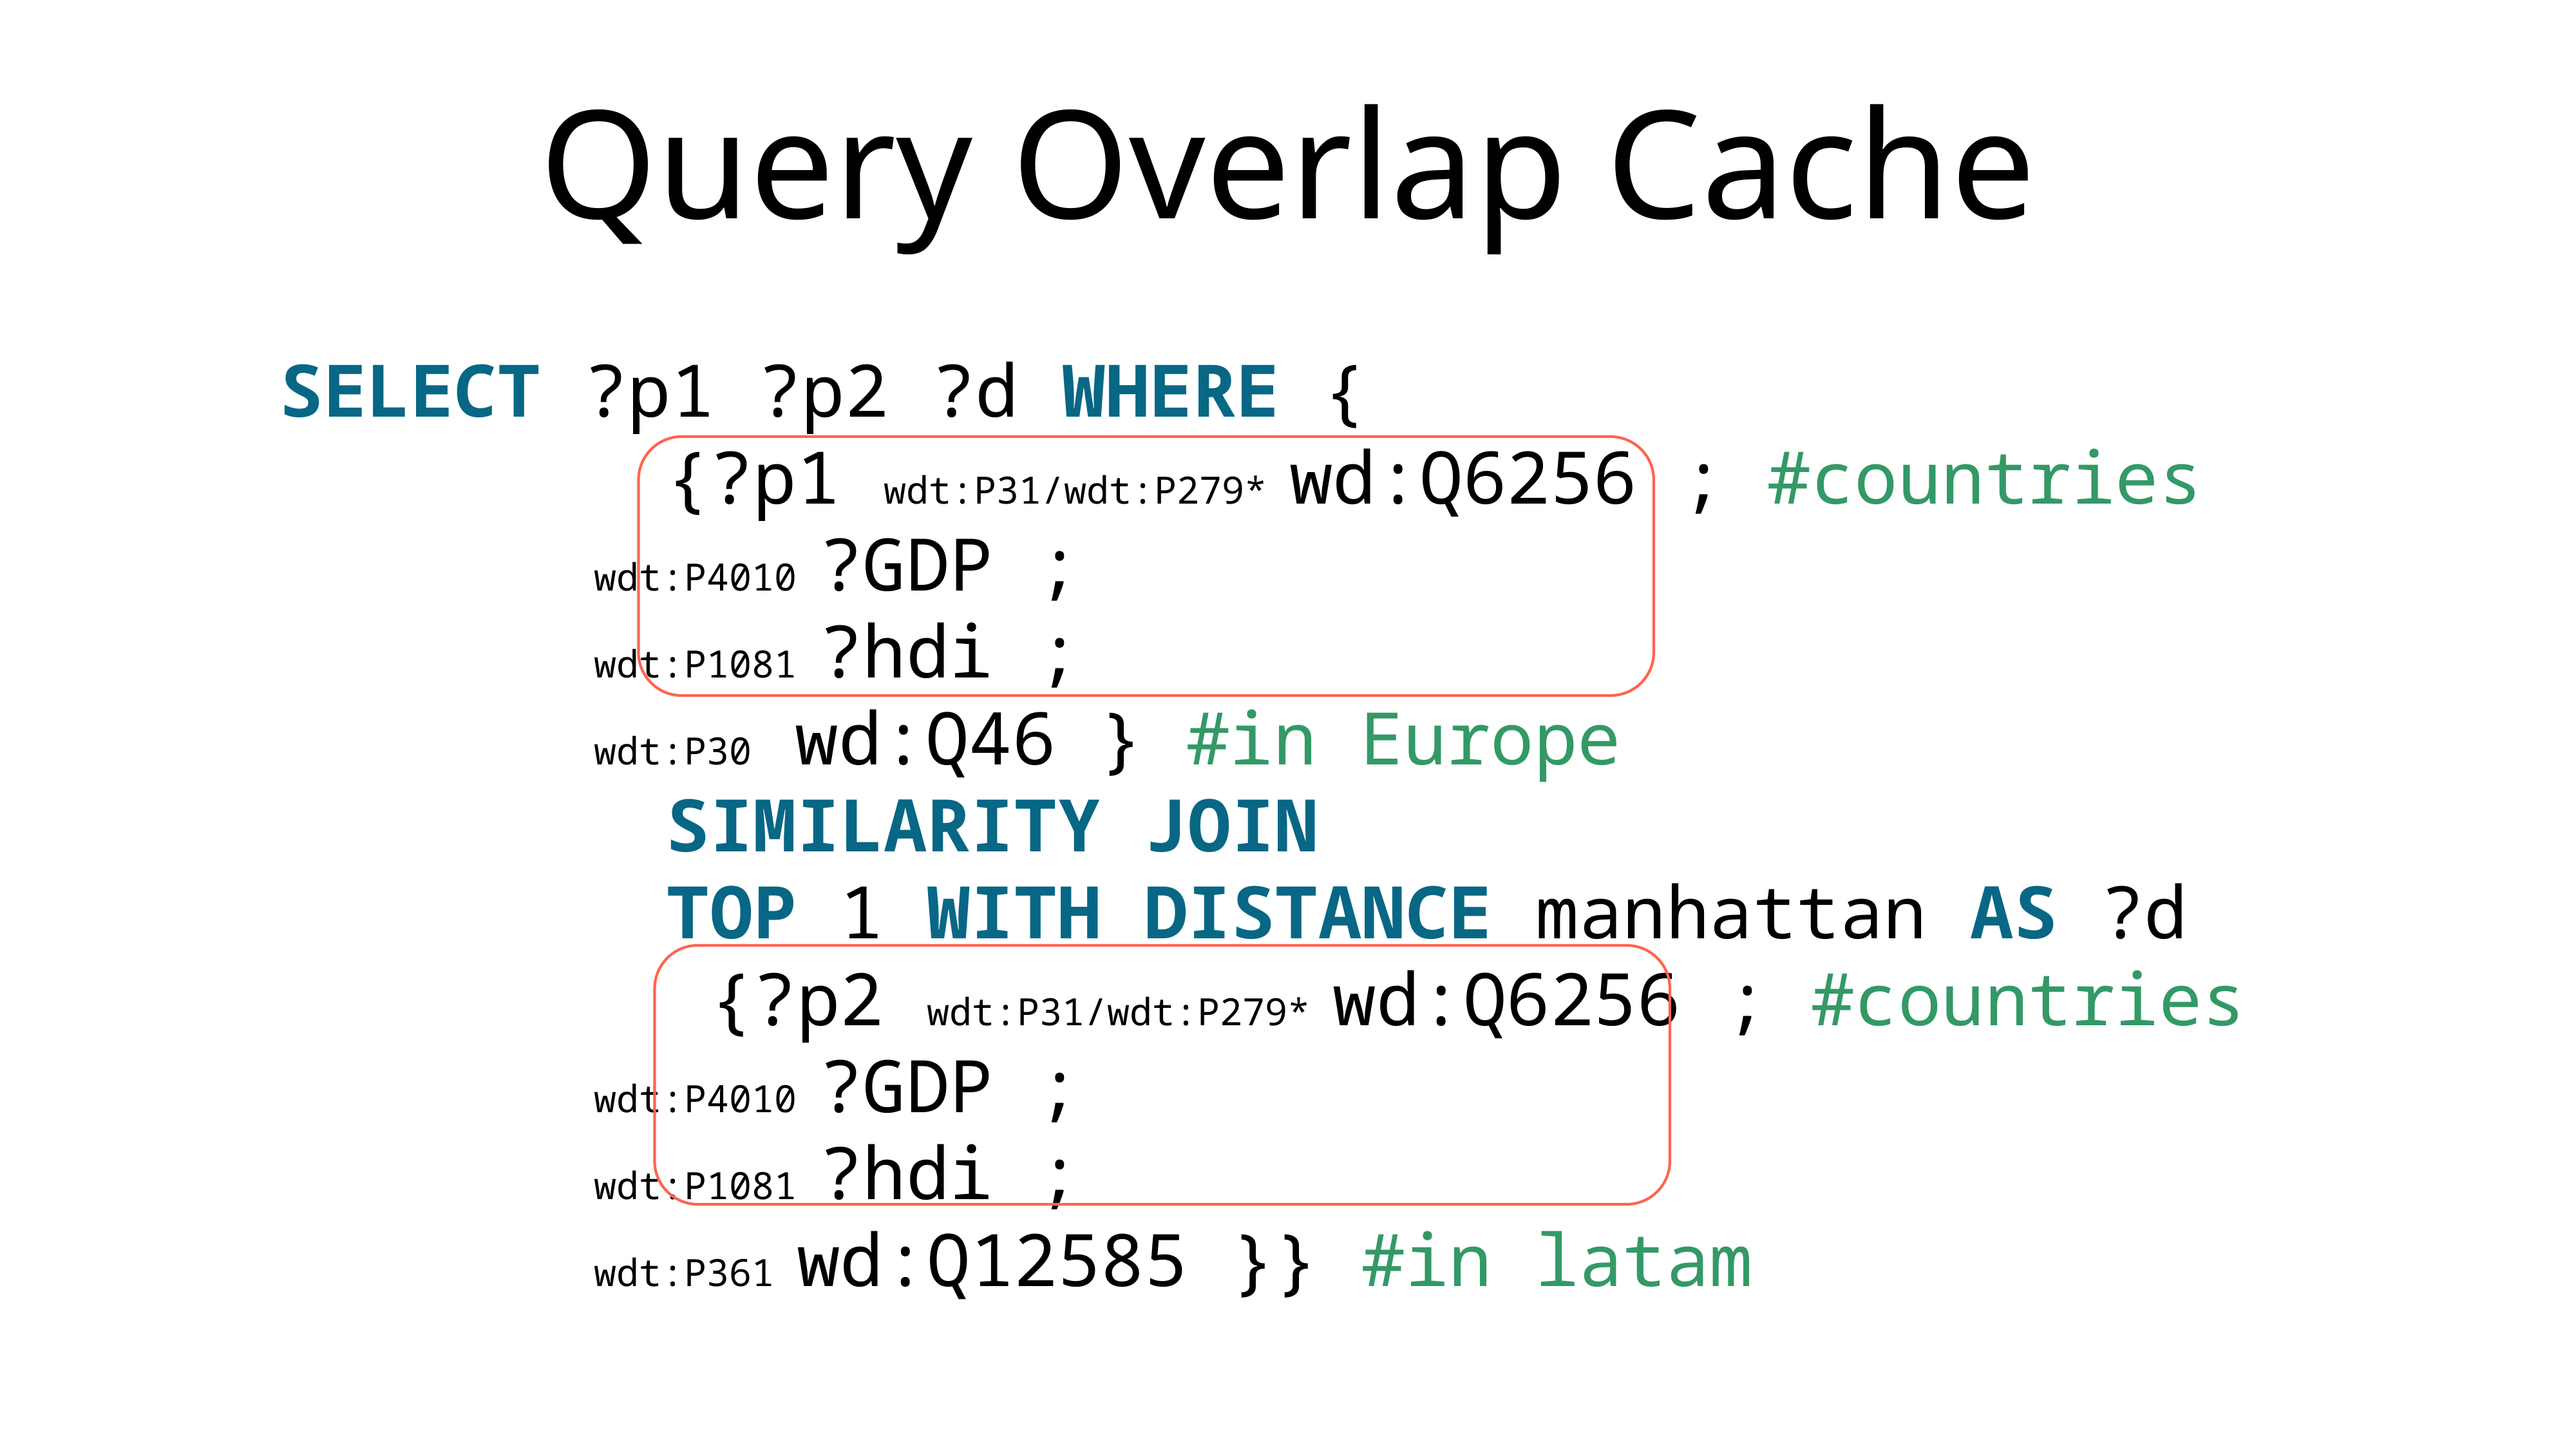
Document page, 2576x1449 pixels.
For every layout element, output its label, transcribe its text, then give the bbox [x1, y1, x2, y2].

text_box [653, 943, 1672, 1206]
title Query Overlap Cache [178, 37, 2398, 279]
text_box SELECT ?p1 ?p2 ?d WHERE { {?p1 wdt:P31/wdt:P279* wd:Q6256 ; #countries wdt:P4010 ?GDP ; wdt:P1081 ?hdi ; wdt:P30 wd:Q46 } #in Europe SIMILARITY JOIN TOP 1 WITH DISTANCE manhattan AS ?d {?p2 wdt:P31/wdt:P279* wd:Q6256 ; #countries wdt:P4010 ?GDP ; wdt:P1081 ?hdi ; wdt:P361 wd:Q12585 }} #in latam [270, 340, 2548, 1306]
text_box [637, 435, 1656, 697]
